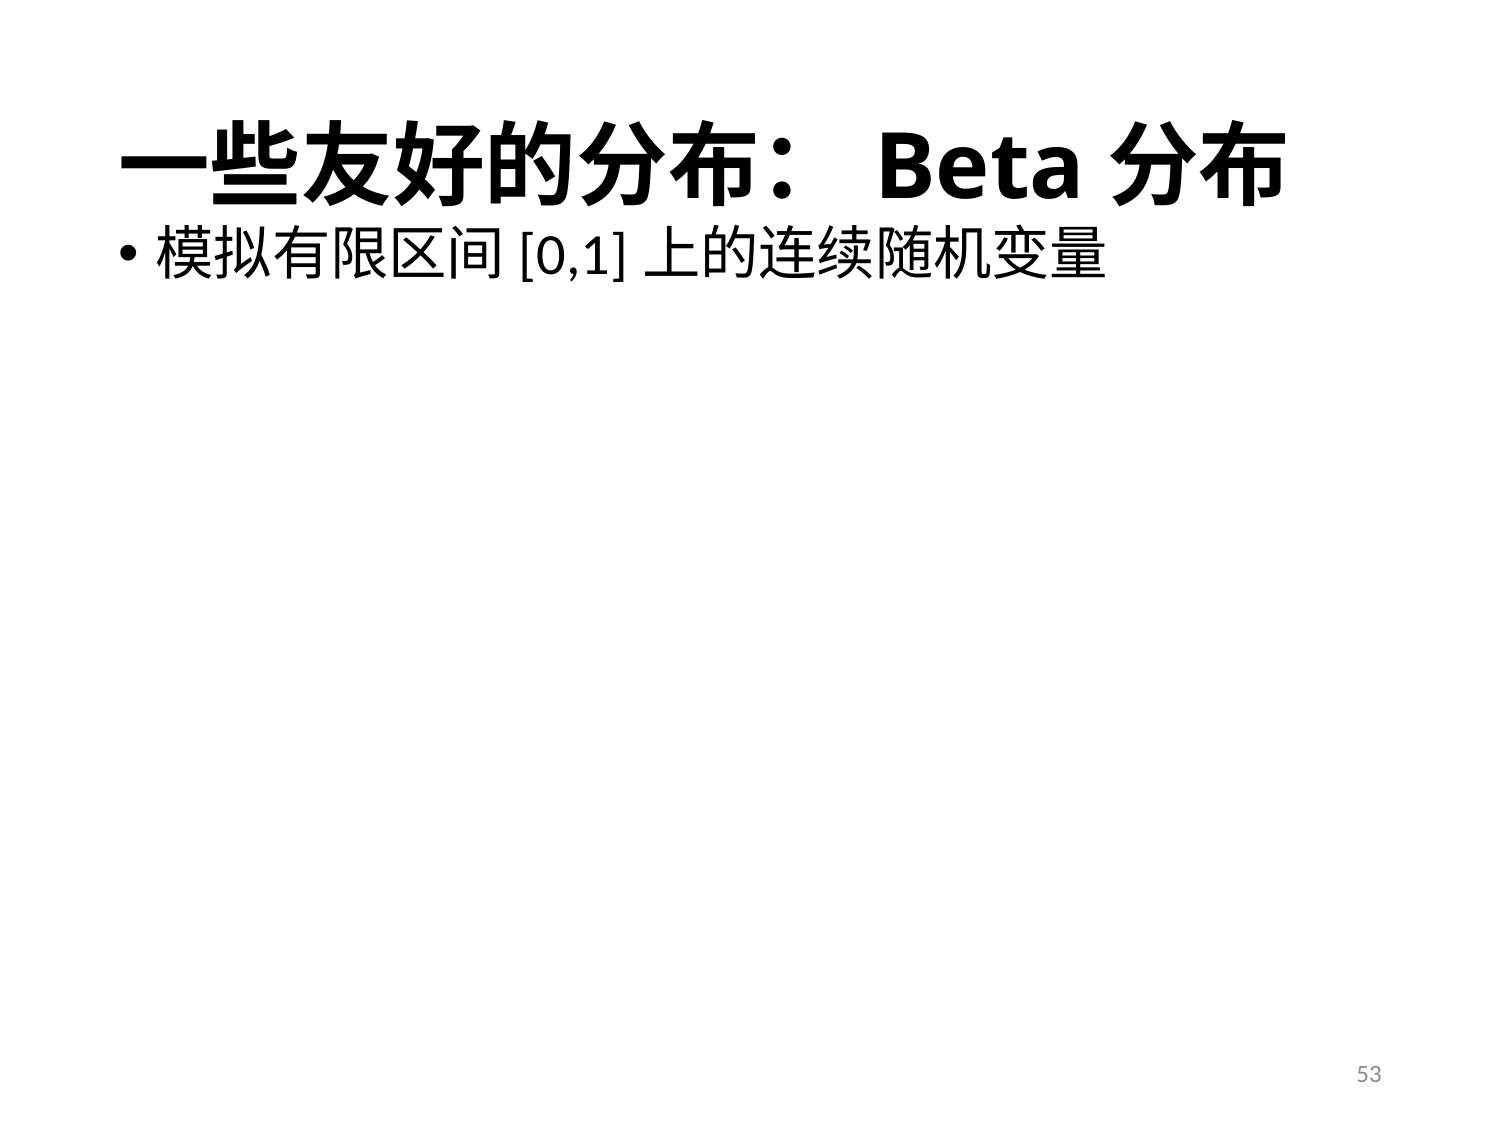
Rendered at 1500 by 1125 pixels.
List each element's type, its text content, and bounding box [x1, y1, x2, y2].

title 一些友好的分布：Beta分布 [103, 59, 1397, 278]
slide_number 53 [1059, 1042, 1397, 1103]
